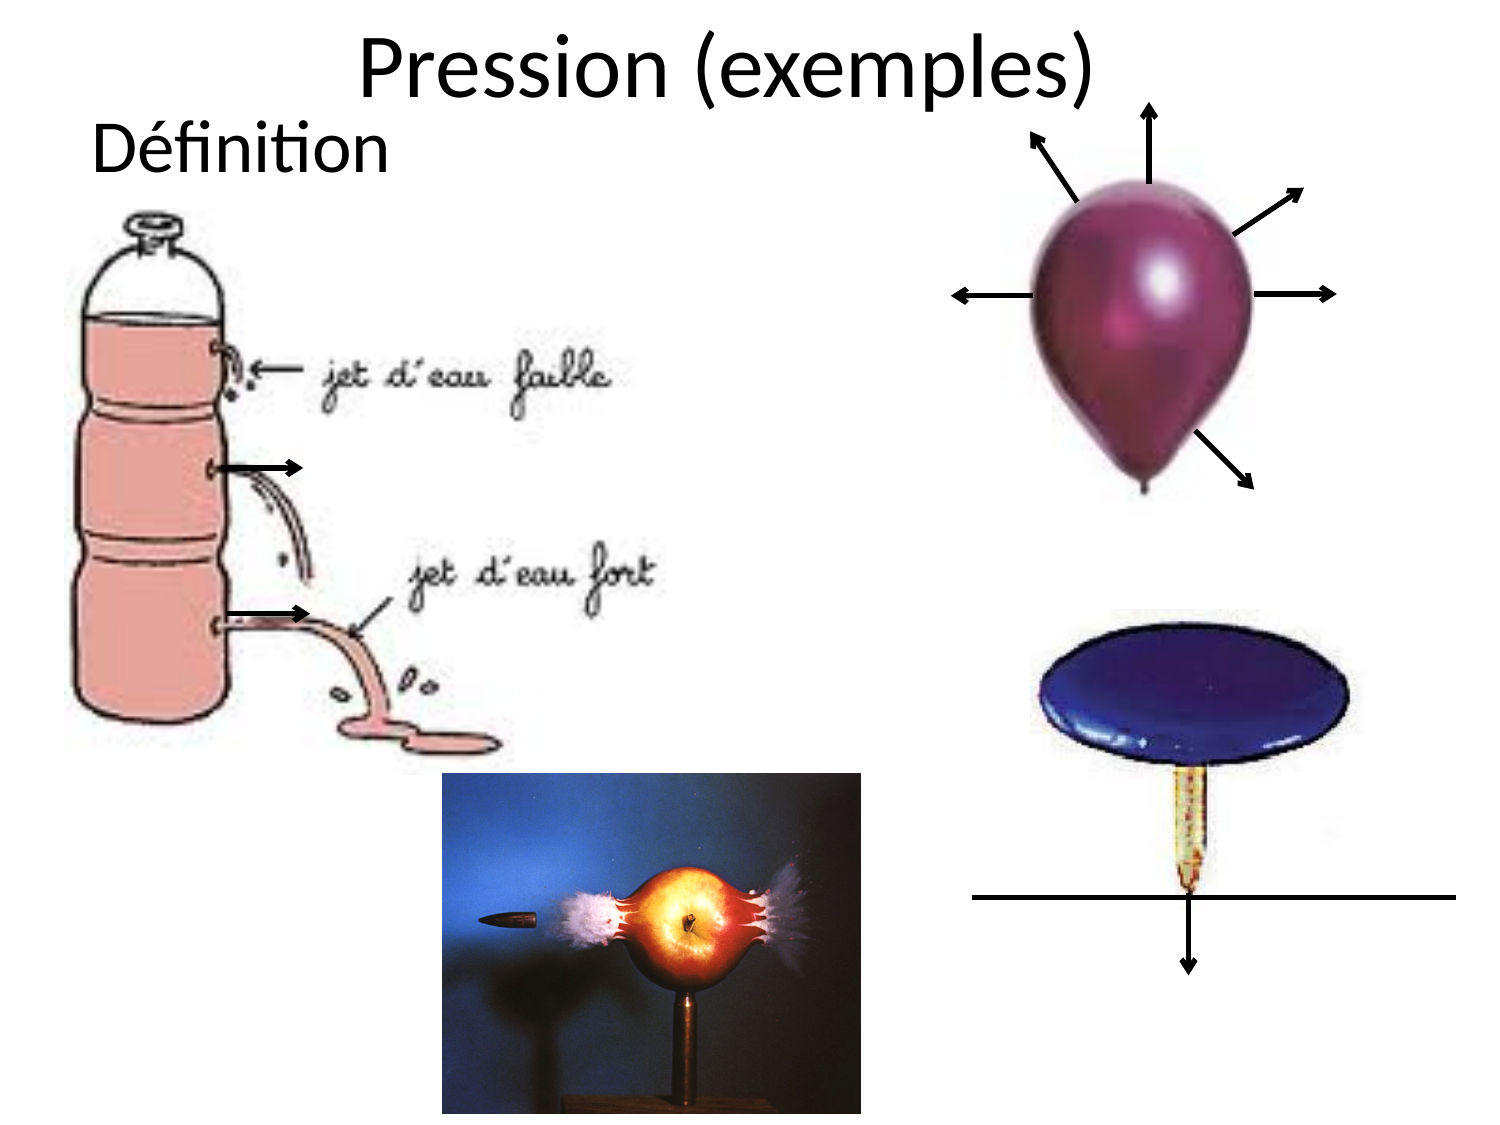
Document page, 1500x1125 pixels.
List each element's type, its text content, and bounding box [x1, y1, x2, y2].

text_box Définition [76, 89, 420, 195]
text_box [950, 101, 1338, 528]
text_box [971, 609, 1457, 976]
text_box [64, 207, 666, 776]
picture [442, 773, 861, 1114]
title Pression (exemples) [53, 0, 1404, 155]
